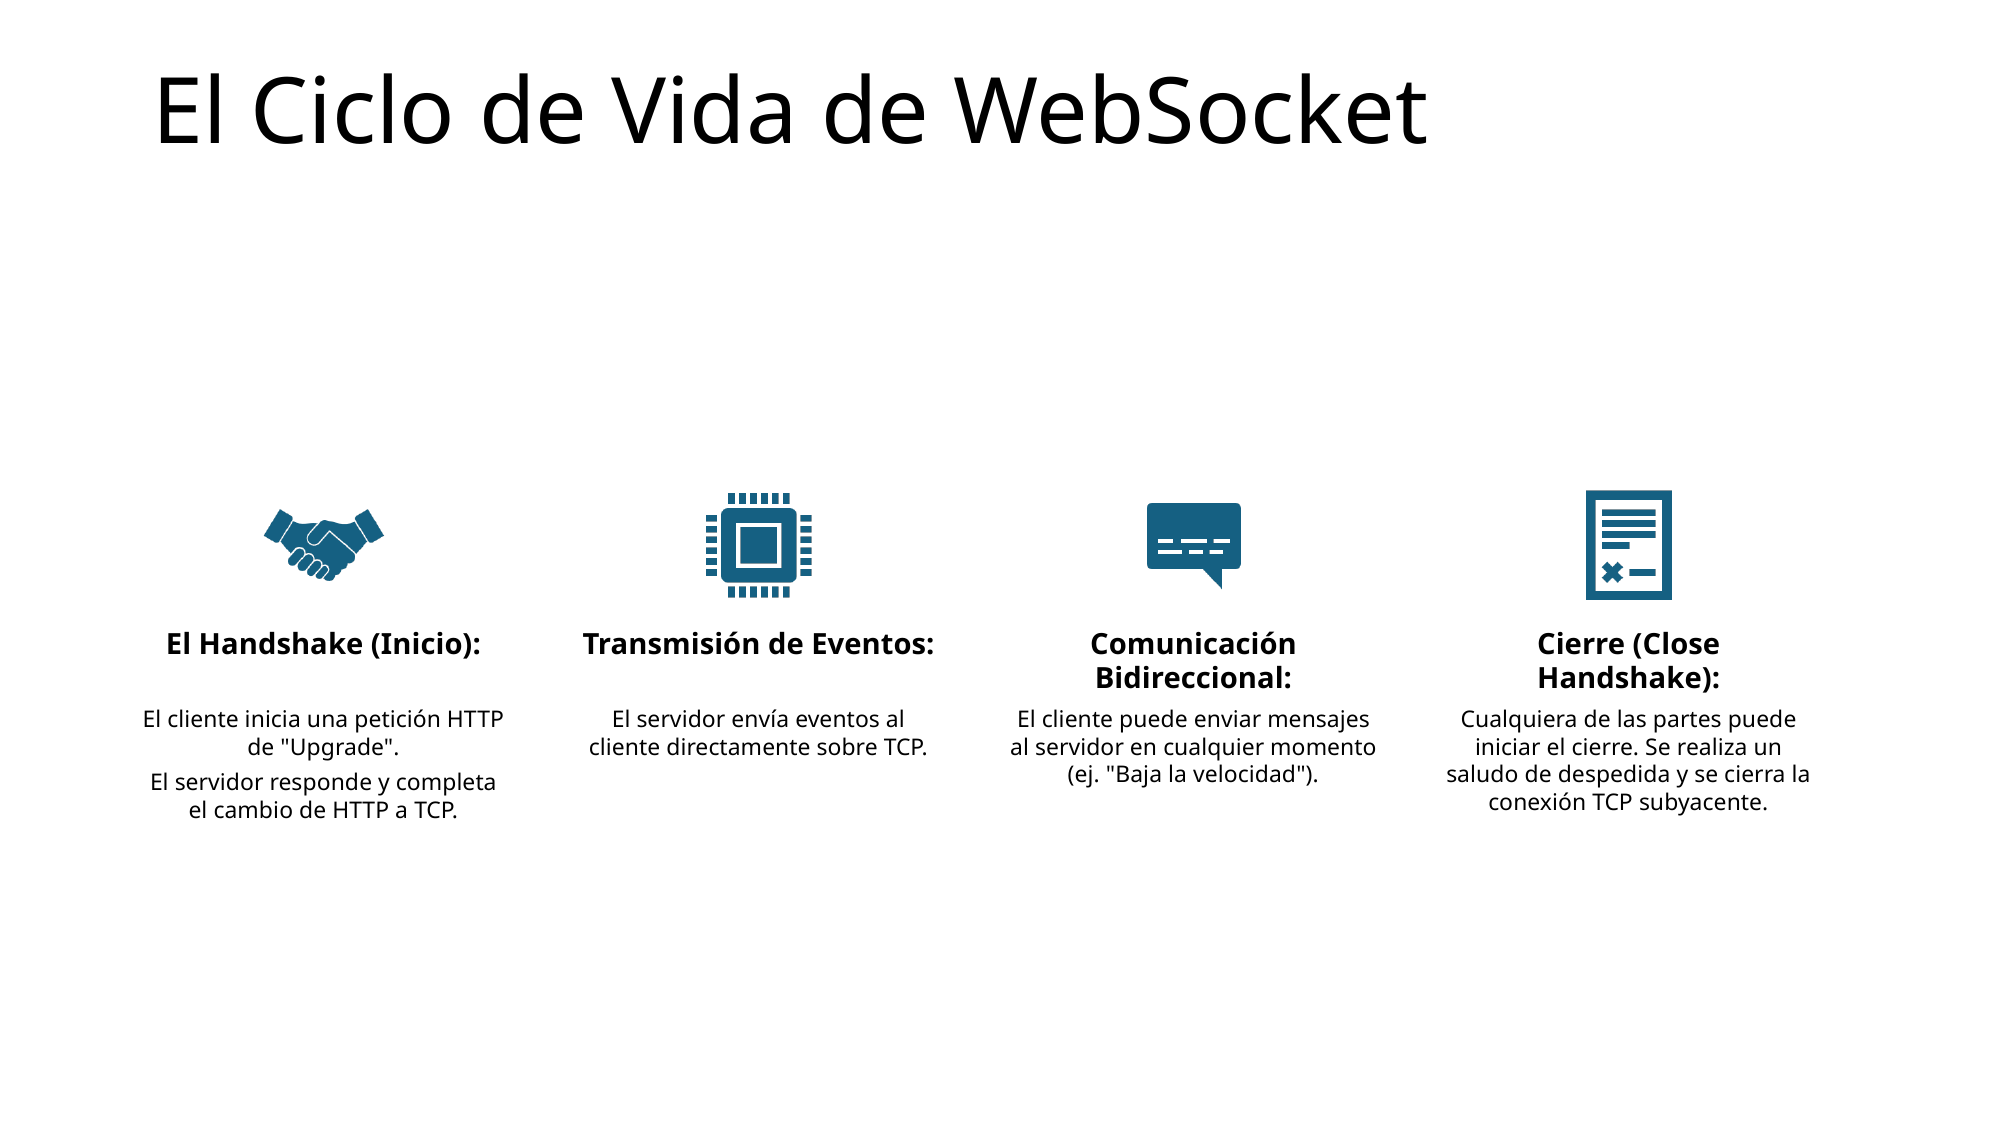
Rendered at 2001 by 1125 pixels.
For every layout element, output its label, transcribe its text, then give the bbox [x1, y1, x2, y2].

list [136, 298, 1816, 1014]
title El Ciclo de Vida de WebSocket [137, 59, 1863, 278]
